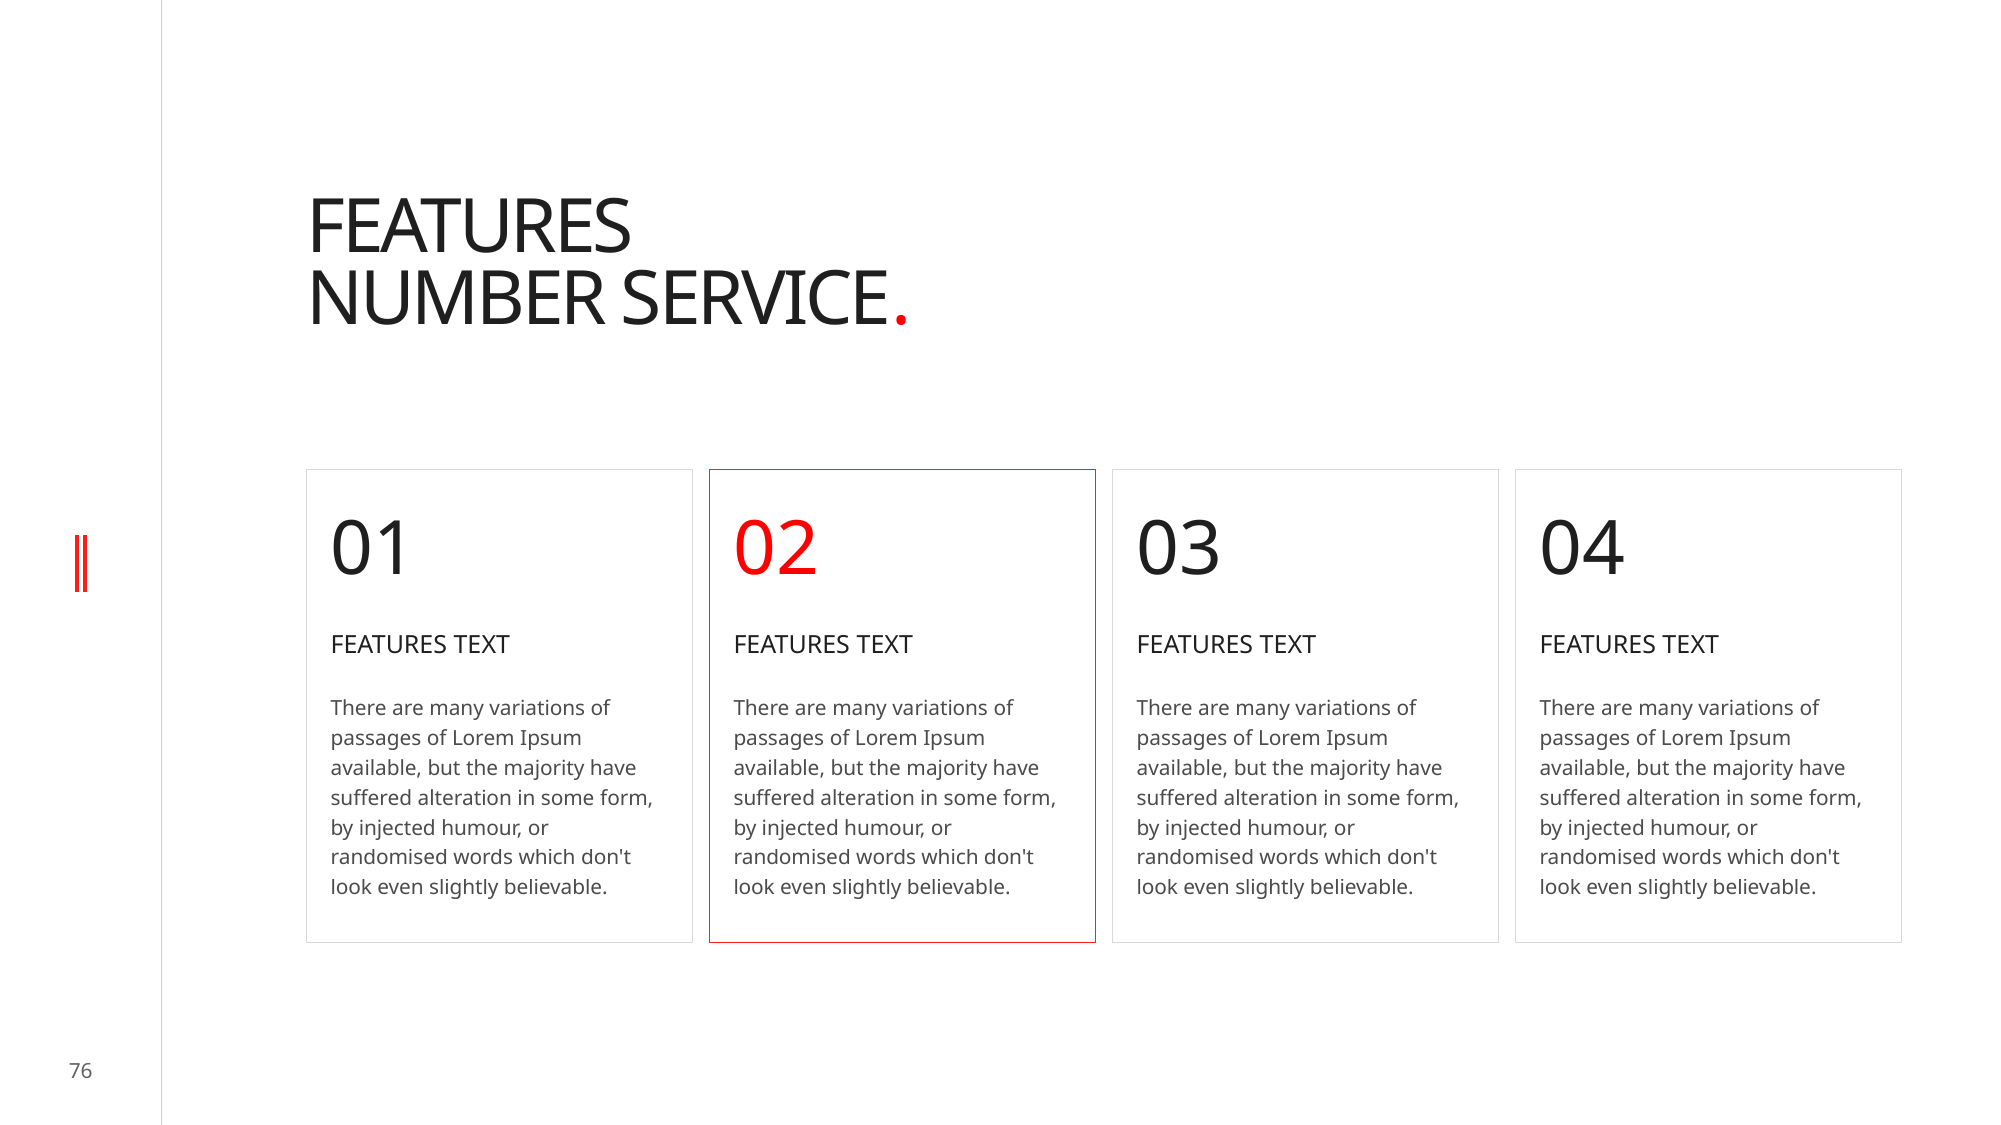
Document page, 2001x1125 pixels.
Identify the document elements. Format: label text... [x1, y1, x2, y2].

text_box [708, 469, 1097, 944]
text_box FEATURES TEXT [1136, 629, 1476, 665]
text_box FEATURES TEXT [330, 629, 670, 665]
text_box [1514, 469, 1903, 944]
text_box [1111, 469, 1500, 944]
text_box 04 [1539, 516, 1879, 595]
text_box 03 [1136, 516, 1476, 595]
text_box 02 [733, 516, 1073, 595]
text_box FEATURES TEXT [1539, 629, 1879, 665]
title FEATURES NUMBER SERVICE. [306, 163, 1000, 430]
text_box FEATURES TEXT [733, 629, 1073, 665]
text_box 01 [330, 516, 670, 595]
slide_number 76 [38, 1052, 123, 1091]
text_box [305, 469, 694, 944]
